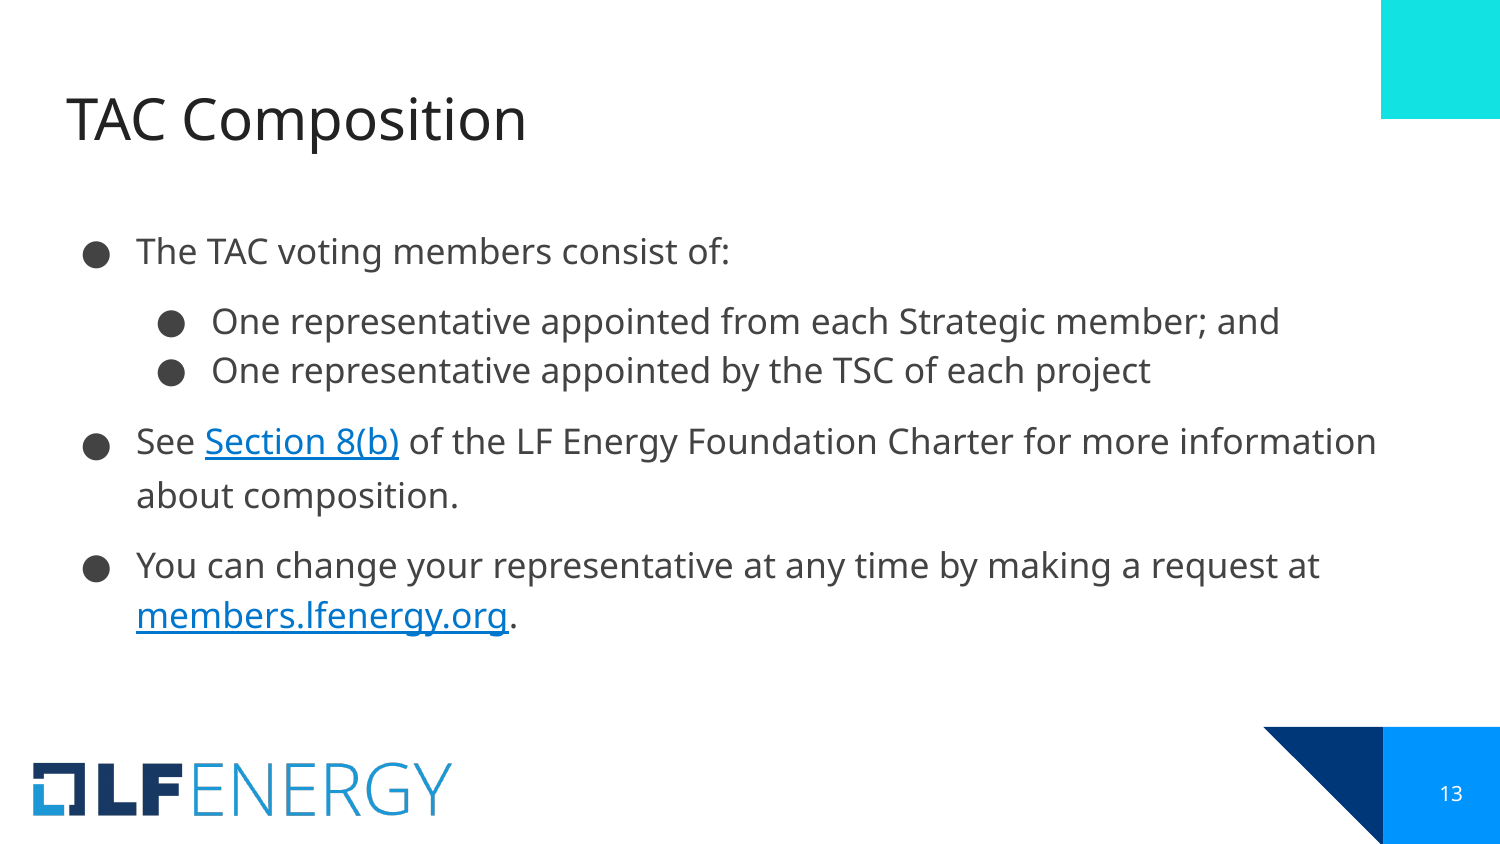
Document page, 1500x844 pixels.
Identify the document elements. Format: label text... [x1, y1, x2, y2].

list The TAC voting members consist of: One representative appointed from each Strategic member; and One representative appointed by the TSC of each project See Section 8(b) of the LF Energy Foundation Charter for more information about composition. You can change your representative at any time by making a request at members.lfenergy.org. [46, 207, 1444, 756]
picture [31, 756, 454, 822]
title TAC Composition [51, 67, 1449, 167]
slide_number ‹#› [1387, 762, 1478, 828]
